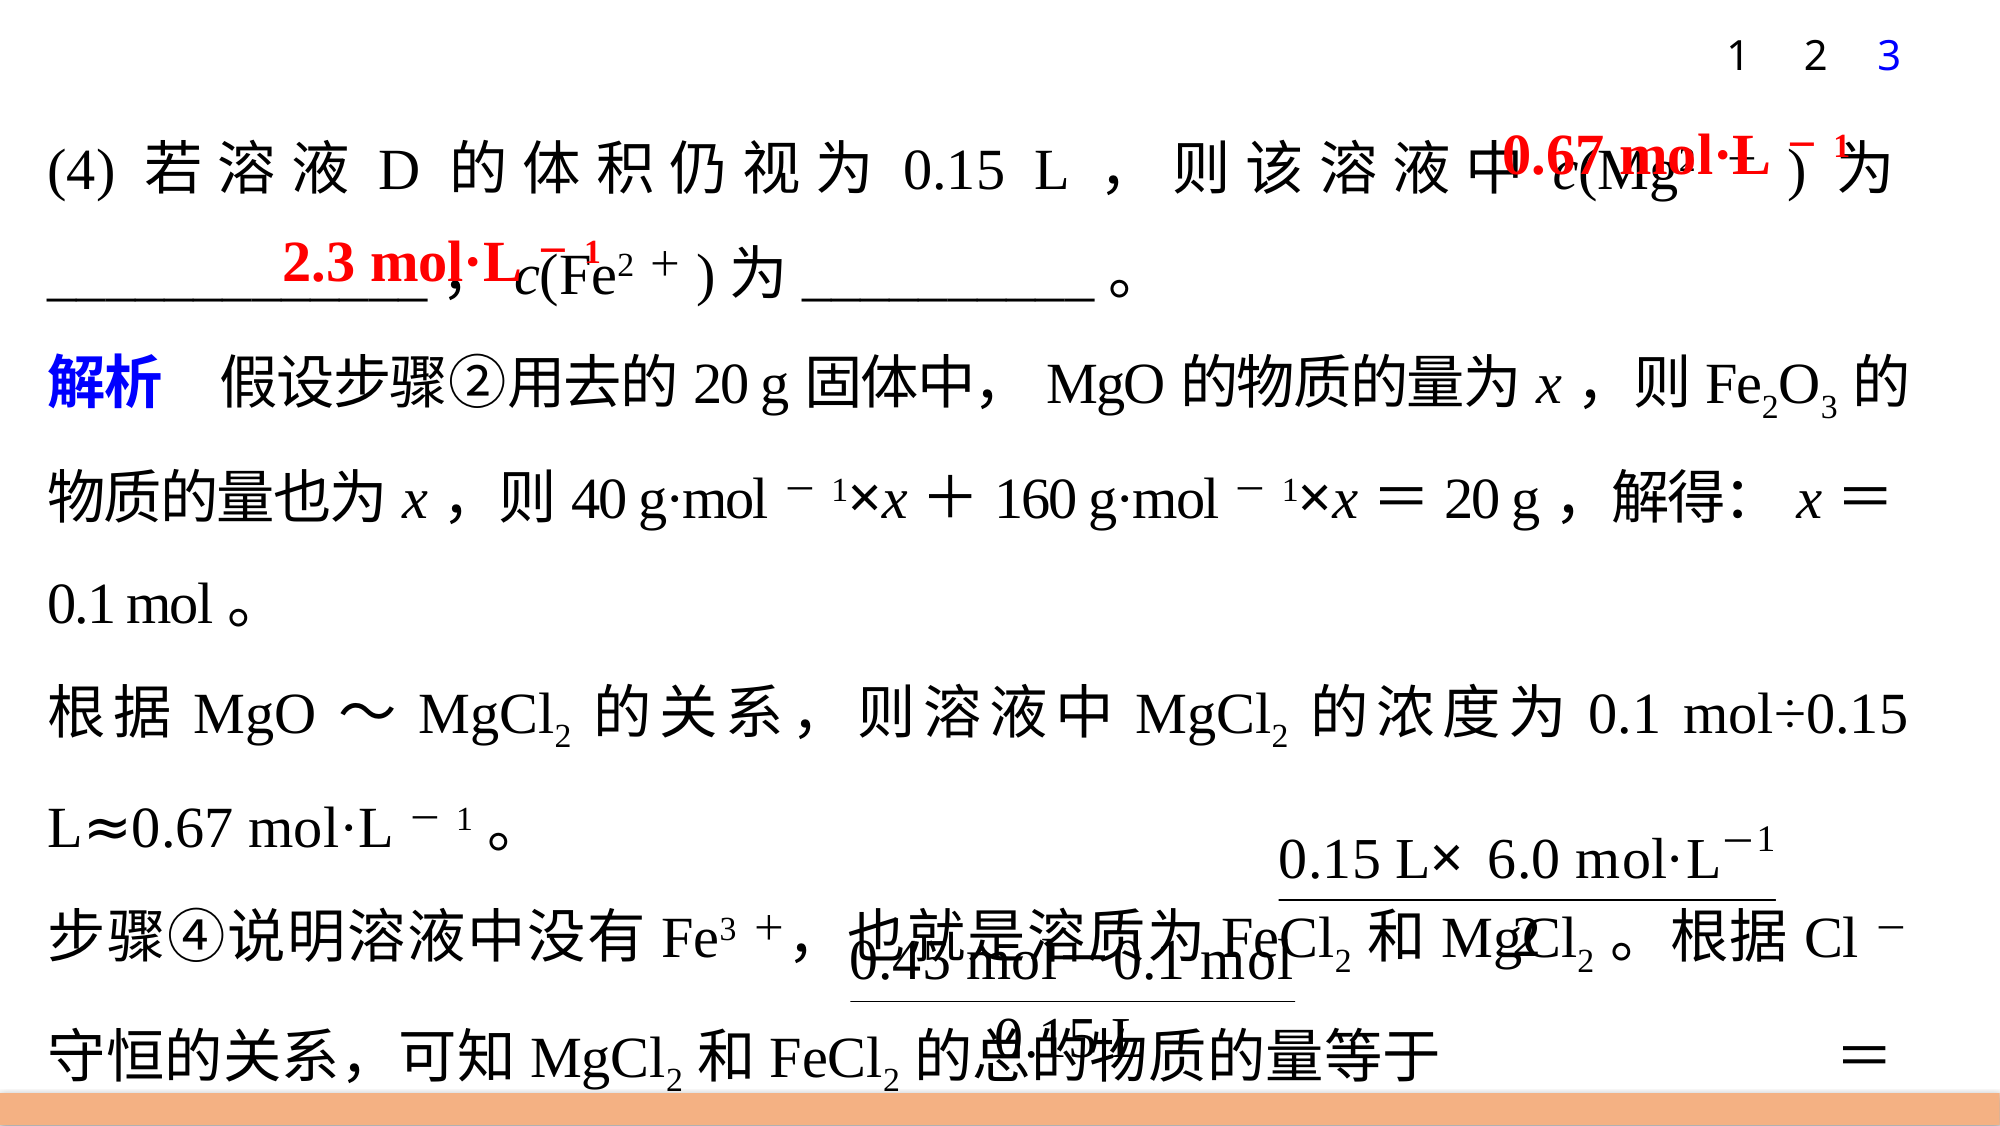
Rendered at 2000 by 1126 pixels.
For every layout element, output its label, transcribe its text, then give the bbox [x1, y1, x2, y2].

text_box 2 [1785, 6, 1847, 101]
text_box 0.67 mol·L－1 [1487, 109, 1866, 194]
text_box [849, 915, 1328, 1085]
text_box [0, 1092, 2000, 1126]
text_box 2.3 mol·L－1 [267, 215, 616, 301]
text_box (4)若溶液D的体积仍视为0.15 L，则该溶液中c(Mg2＋)为_____________，c(Fe2＋)为__________。 解析 假设步骤②用去的20 g固体中，MgO的物质的量为x，则Fe2O3的物质的量也为x，则40 g·mol－1×x＋160 g·mol－1×x＝20 g，解得：x＝0.1 mol。 根据MgO～MgCl2的关系，则溶液中MgCl2的浓度为0.1 mol÷0.15 L≈0.67 mol·L－1。 步骤④说明溶液中没有Fe3＋，也就是溶质为FeCl2和MgCl2。根据Cl－守恒的关系，可知MgCl2和FeCl2的总的物质的量等于 ＝0.45 mol，所以，FeCl2的浓度为 ≈2.3 mol·L－1。 [32, 88, 1924, 1091]
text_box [1278, 813, 1879, 1049]
text_box 1 [1705, 6, 1771, 101]
text_box 3 [1860, 6, 1919, 101]
text_box 7 [846, 817, 1881, 1092]
